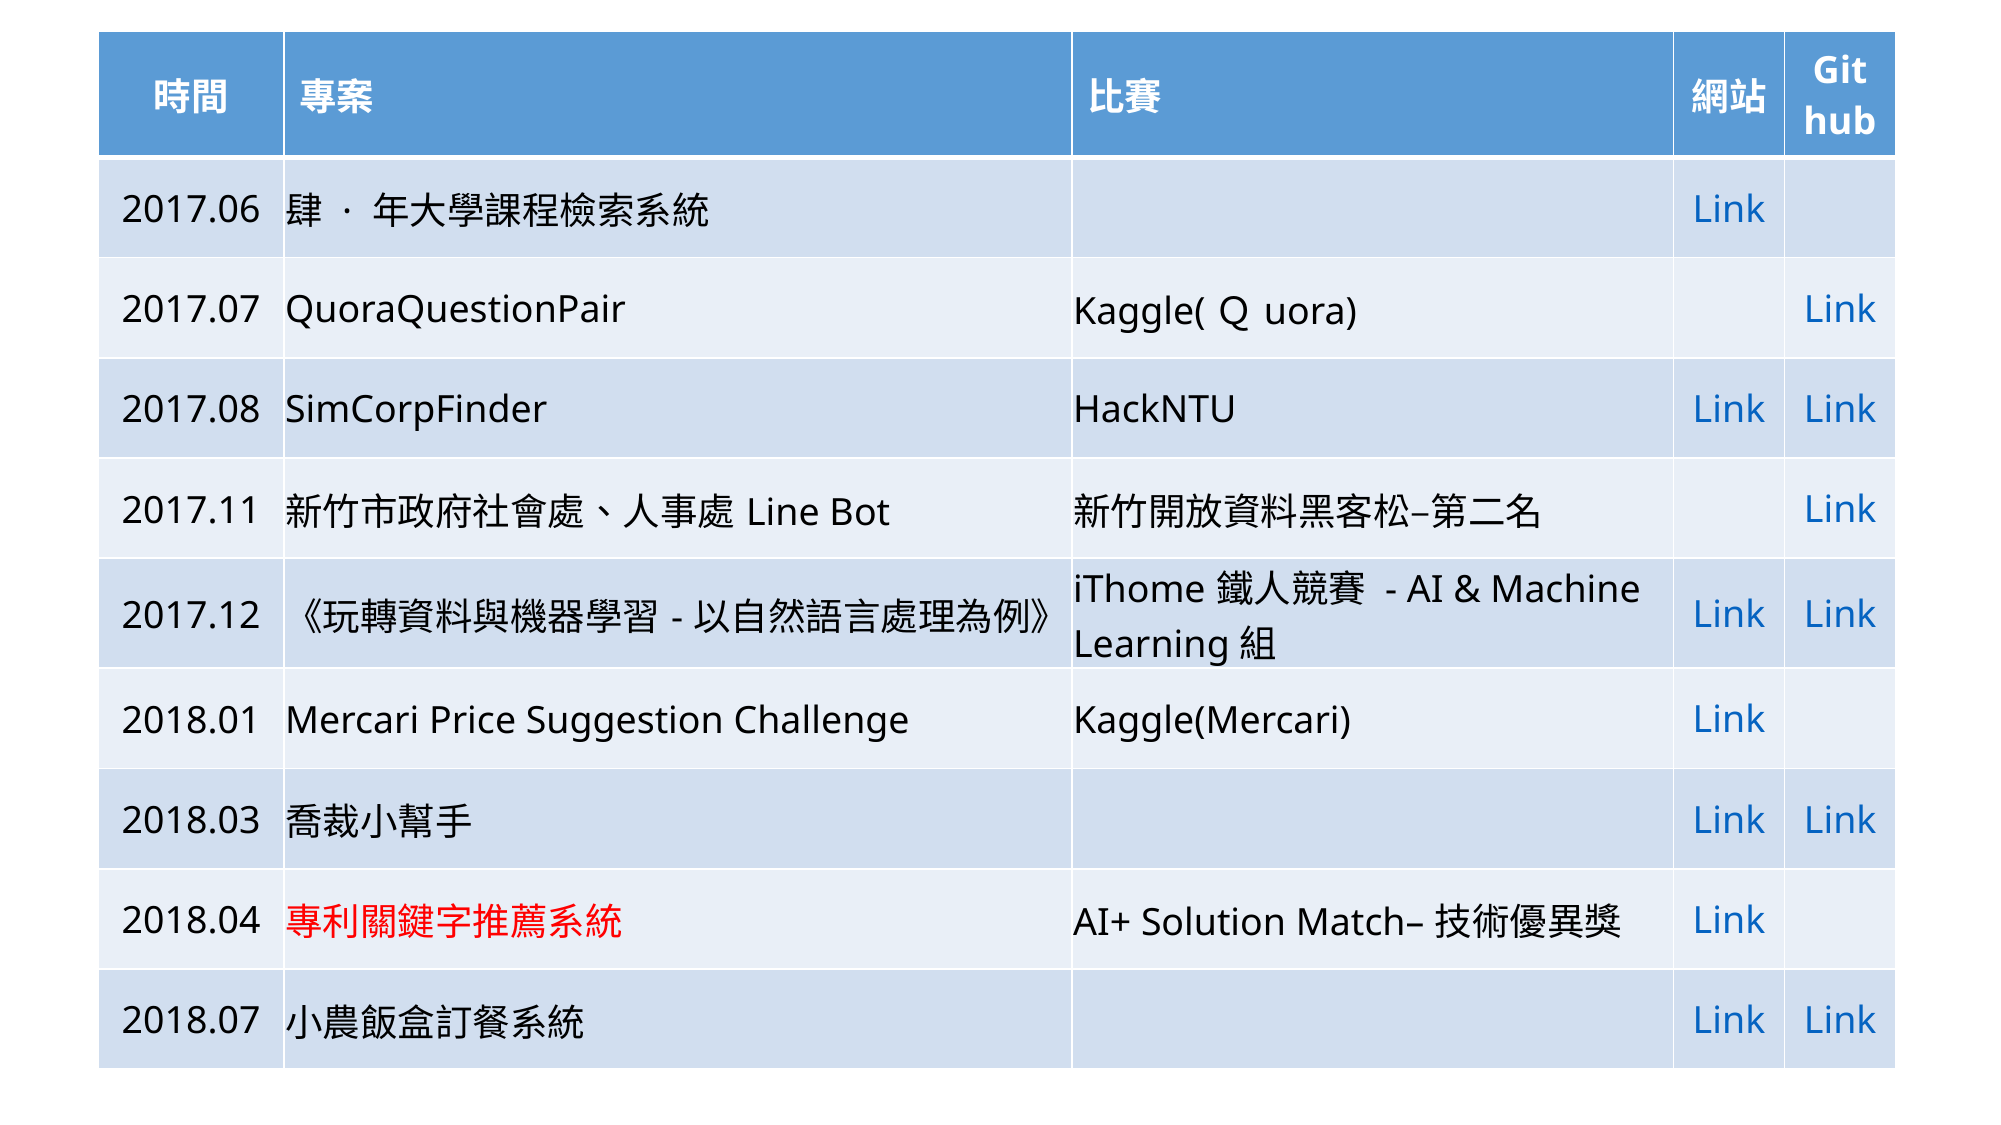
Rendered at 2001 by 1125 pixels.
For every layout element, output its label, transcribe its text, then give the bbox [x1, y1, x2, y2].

table_cell 2017.07 [99, 258, 283, 357]
table_cell [1073, 970, 1673, 1068]
table_cell Link [1785, 258, 1895, 357]
table_cell 2017.11 [99, 459, 283, 557]
table_header Git hub [1785, 32, 1895, 155]
table_cell 2017.06 [99, 160, 283, 257]
table_cell 新竹開放資料黑客松–第二名 [1073, 459, 1673, 557]
table_cell 2018.04 [99, 870, 283, 968]
table_cell iThome鐵人競賽 - AI & Machine Learning組 [1073, 559, 1673, 667]
table_cell Mercari Price Suggestion Challenge [285, 669, 1071, 768]
table_cell Link [1785, 970, 1895, 1068]
table_cell 小農飯盒訂餐系統 [285, 970, 1071, 1068]
table_cell Link [1674, 559, 1784, 667]
table_cell 肆 · 年大學課程檢索系統 [285, 160, 1071, 257]
table_cell Kaggle(Ｑuora) [1073, 258, 1673, 357]
table_cell Link [1785, 559, 1895, 667]
table_cell AI+ Solution Match–技術優異獎 [1073, 870, 1673, 968]
table_cell [1073, 160, 1673, 257]
table_cell Link [1785, 769, 1895, 868]
table_cell [1674, 258, 1784, 357]
table_cell Link [1785, 459, 1895, 557]
table_header 比賽 [1073, 32, 1673, 155]
table_cell Link [1674, 160, 1784, 257]
table_cell Link [1674, 769, 1784, 868]
table_cell 喬裁小幫手 [285, 769, 1071, 868]
table_cell Link [1674, 870, 1784, 968]
table_cell Link [1674, 970, 1784, 1068]
table_header 專案 [285, 32, 1071, 155]
table_cell [1073, 769, 1673, 868]
table_cell QuoraQuestionPair [285, 258, 1071, 357]
table_header 時間 [99, 32, 283, 155]
table_cell Link [1674, 359, 1784, 457]
table_cell 2018.07 [99, 970, 283, 1068]
table_cell SimCorpFinder [285, 359, 1071, 457]
table_cell 2018.01 [99, 669, 283, 768]
table_cell Link [1785, 359, 1895, 457]
table_cell 2018.03 [99, 769, 283, 868]
table_cell HackNTU [1073, 359, 1673, 457]
table_cell [1785, 870, 1895, 968]
table_cell [1785, 160, 1895, 257]
table_cell [1785, 669, 1895, 768]
table_cell Link [1674, 669, 1784, 768]
table_cell 2017.08 [99, 359, 283, 457]
table_cell [1674, 459, 1784, 557]
table_cell Kaggle(Mercari) [1073, 669, 1673, 768]
table_header 網站 [1674, 32, 1784, 155]
table_cell 新竹市政府社會處、人事處Line Bot [285, 459, 1071, 557]
table_cell 《玩轉資料與機器學習-以自然語言處理為例》 [285, 559, 1071, 667]
table_cell 專利關鍵字推薦系統 [285, 870, 1071, 968]
table_cell 2017.12 [99, 559, 283, 667]
